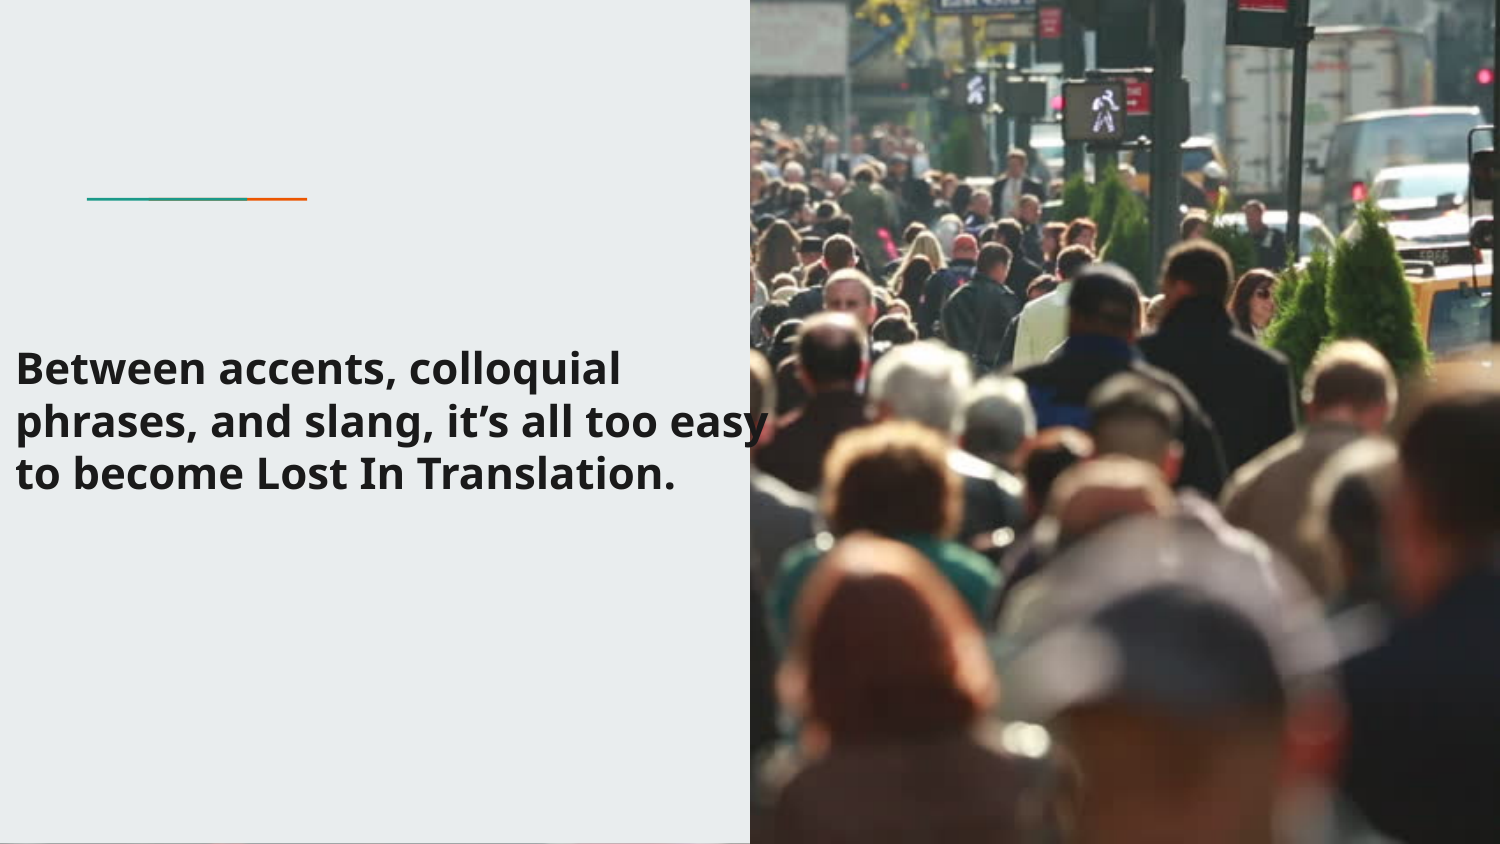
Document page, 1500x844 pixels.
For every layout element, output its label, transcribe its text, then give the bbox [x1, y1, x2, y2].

picture [750, 0, 1500, 844]
title Between accents, colloquial phrases, and slang, it’s all too easy to become Lost In Translation. [0, 216, 800, 585]
